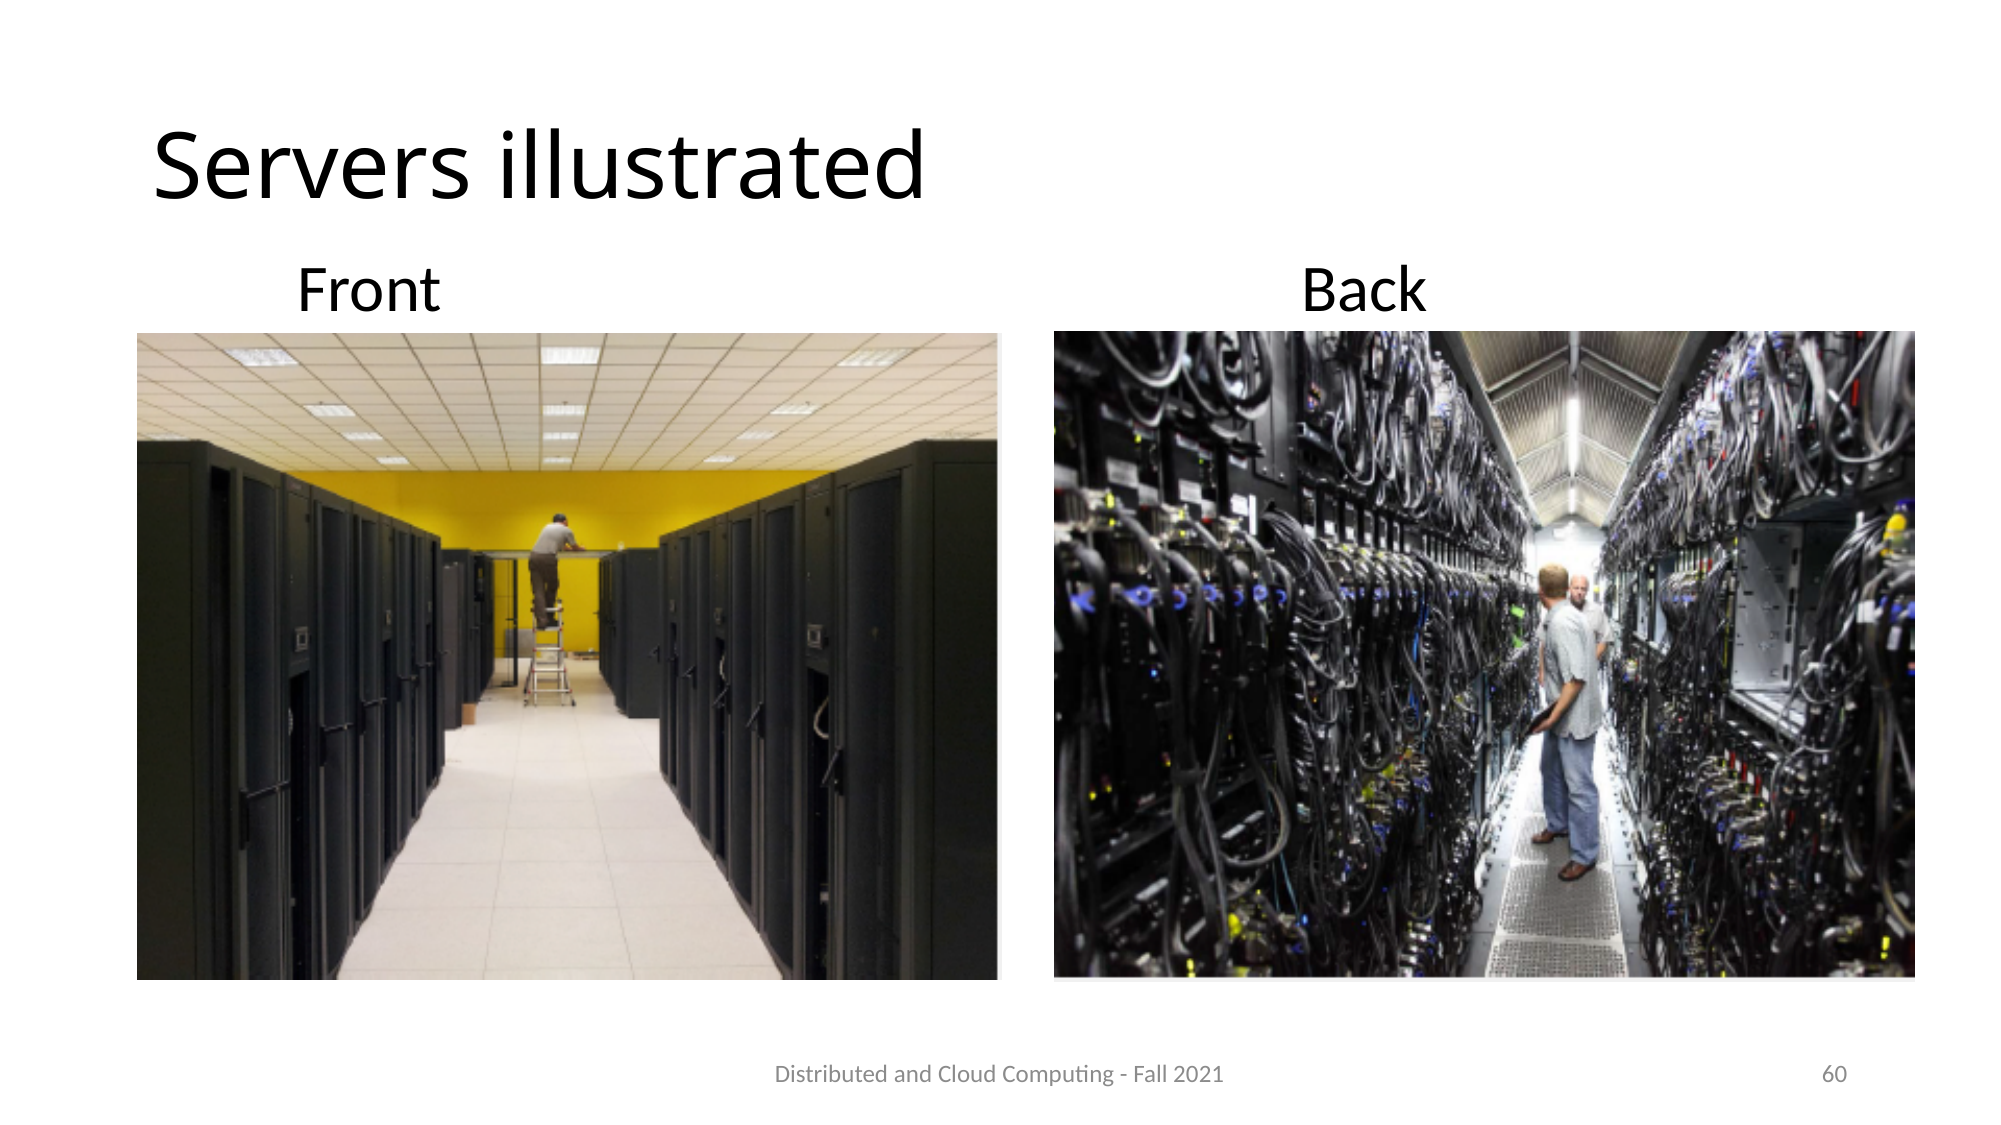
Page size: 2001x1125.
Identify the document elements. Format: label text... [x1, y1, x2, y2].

footer Distributed and Cloud Computing - Fall 2021 [662, 1042, 1338, 1103]
slide_number 60 [1412, 1042, 1863, 1103]
text_box Front [282, 237, 570, 333]
picture [137, 333, 1002, 980]
picture [1054, 331, 1915, 982]
title Servers illustrated [137, 59, 1863, 278]
text_box Back [1286, 237, 1574, 331]
